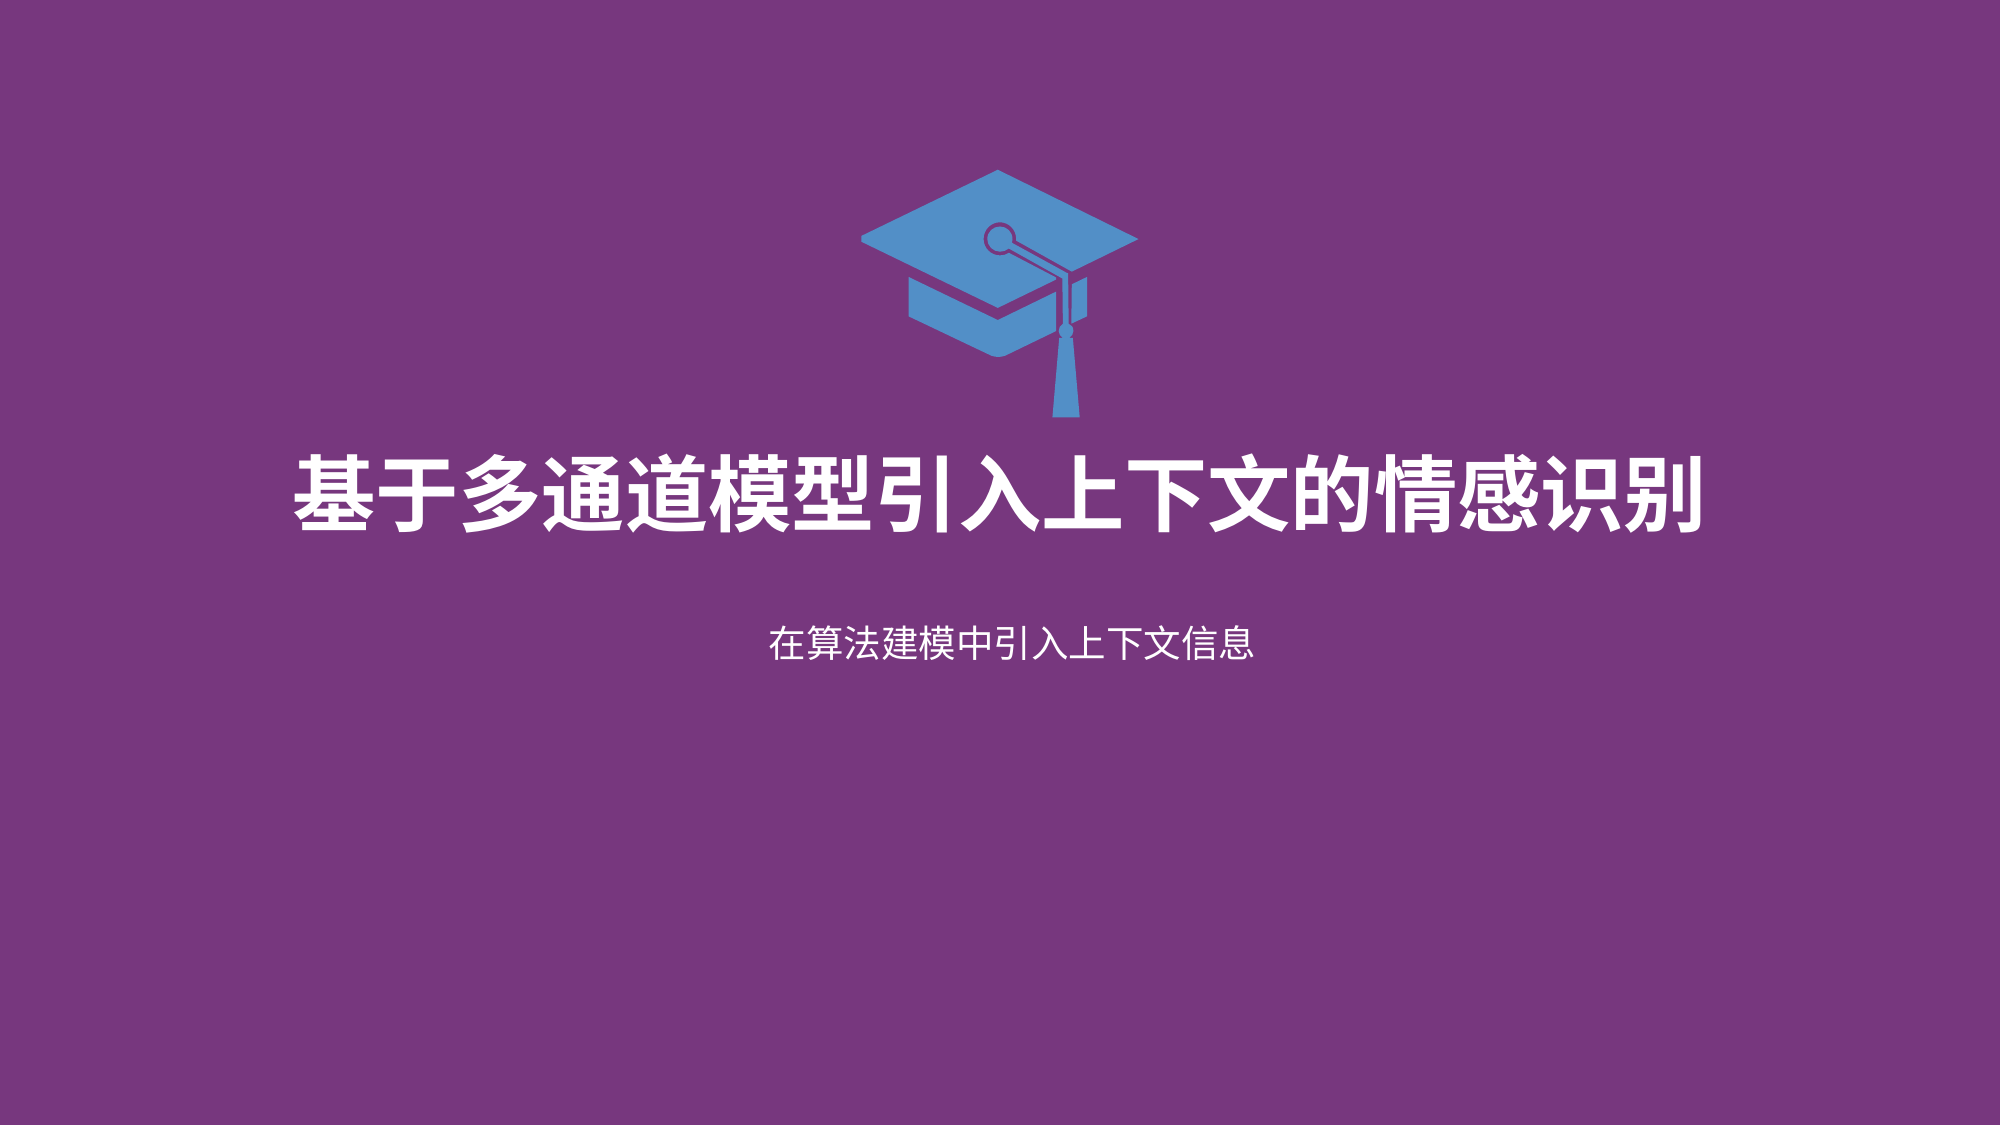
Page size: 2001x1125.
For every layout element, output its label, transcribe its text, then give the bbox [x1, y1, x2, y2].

text_box 在算法建模中引入上下文信息 [753, 589, 1271, 672]
text_box [861, 169, 1139, 418]
text_box 基于多通道模型引入上下文的情感识别 [249, 417, 1750, 551]
